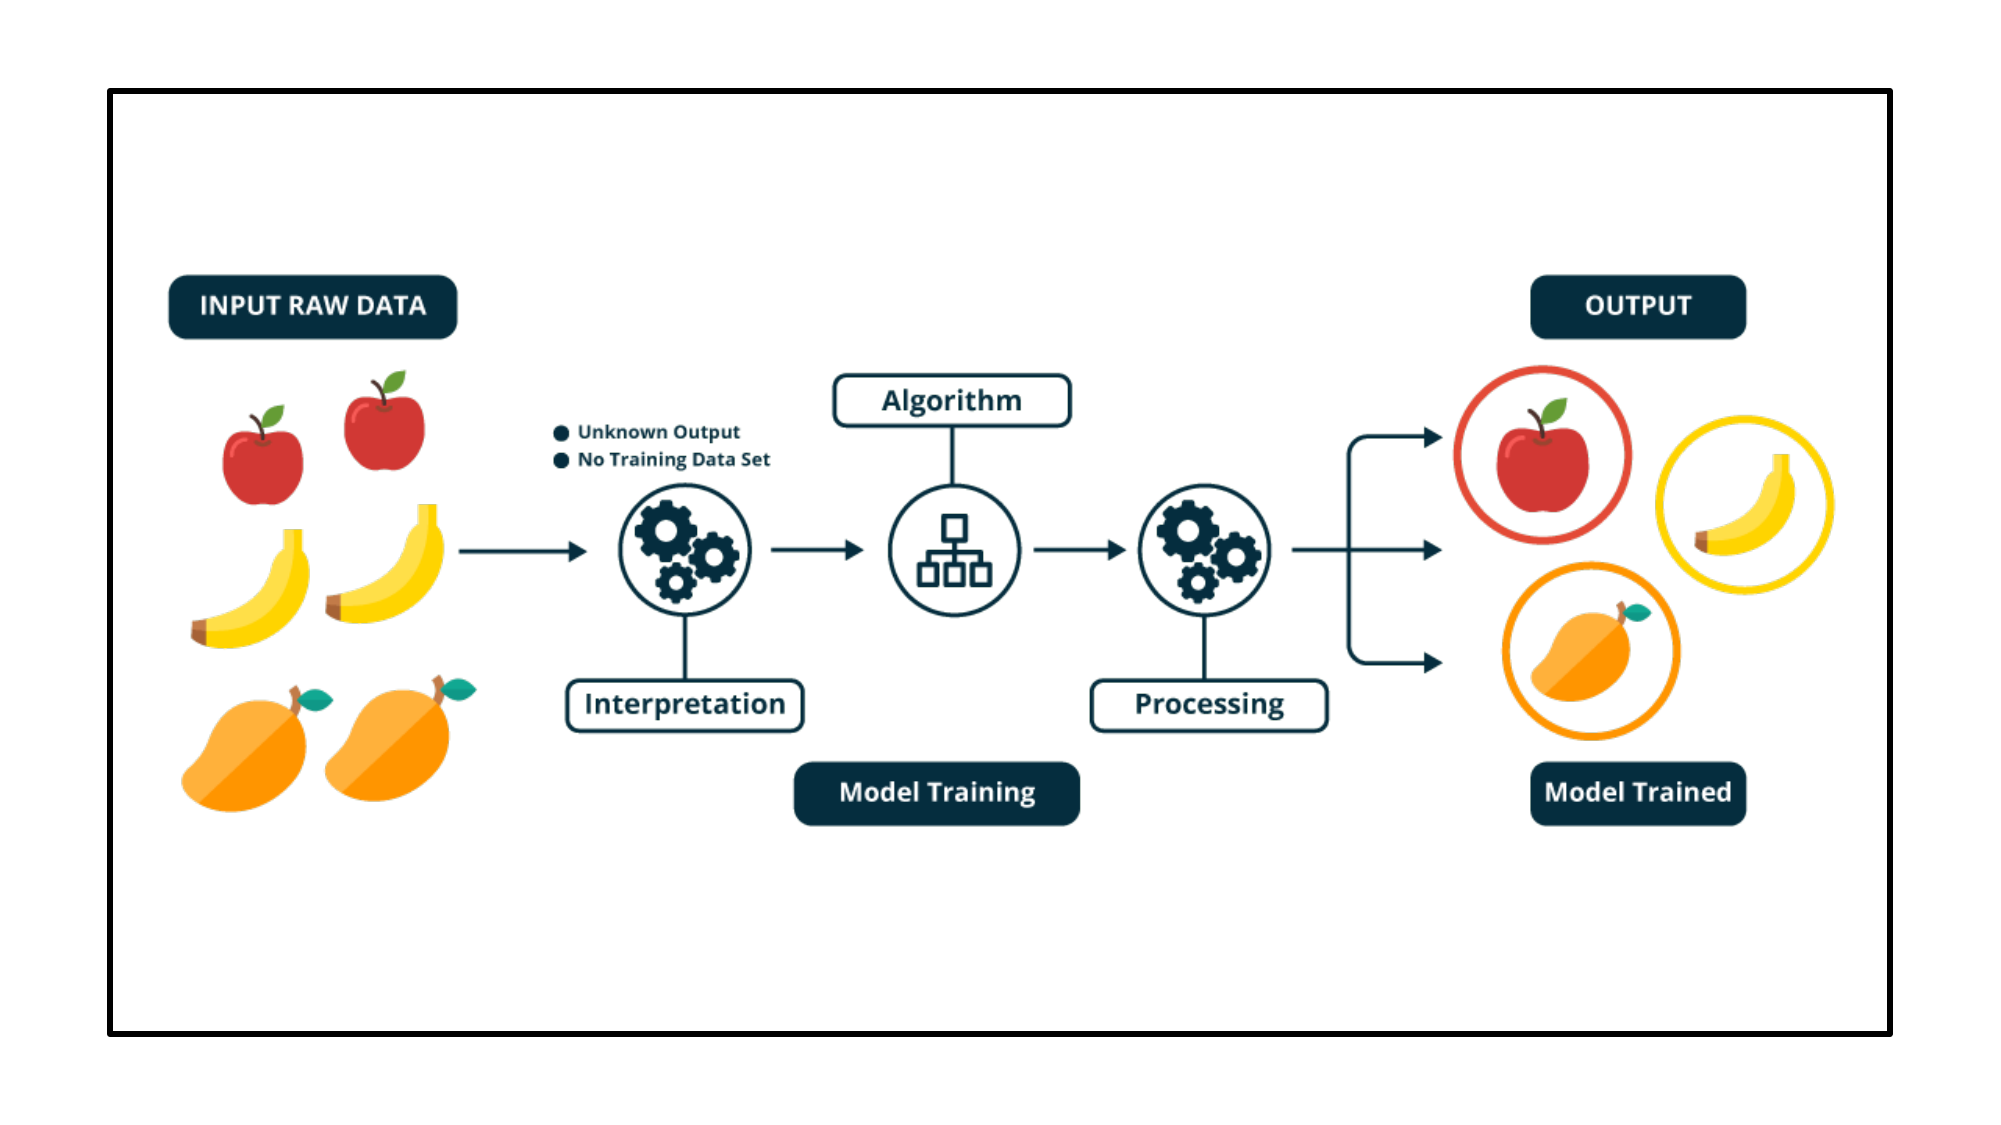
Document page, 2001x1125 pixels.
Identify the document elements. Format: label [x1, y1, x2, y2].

picture [113, 93, 1887, 1032]
